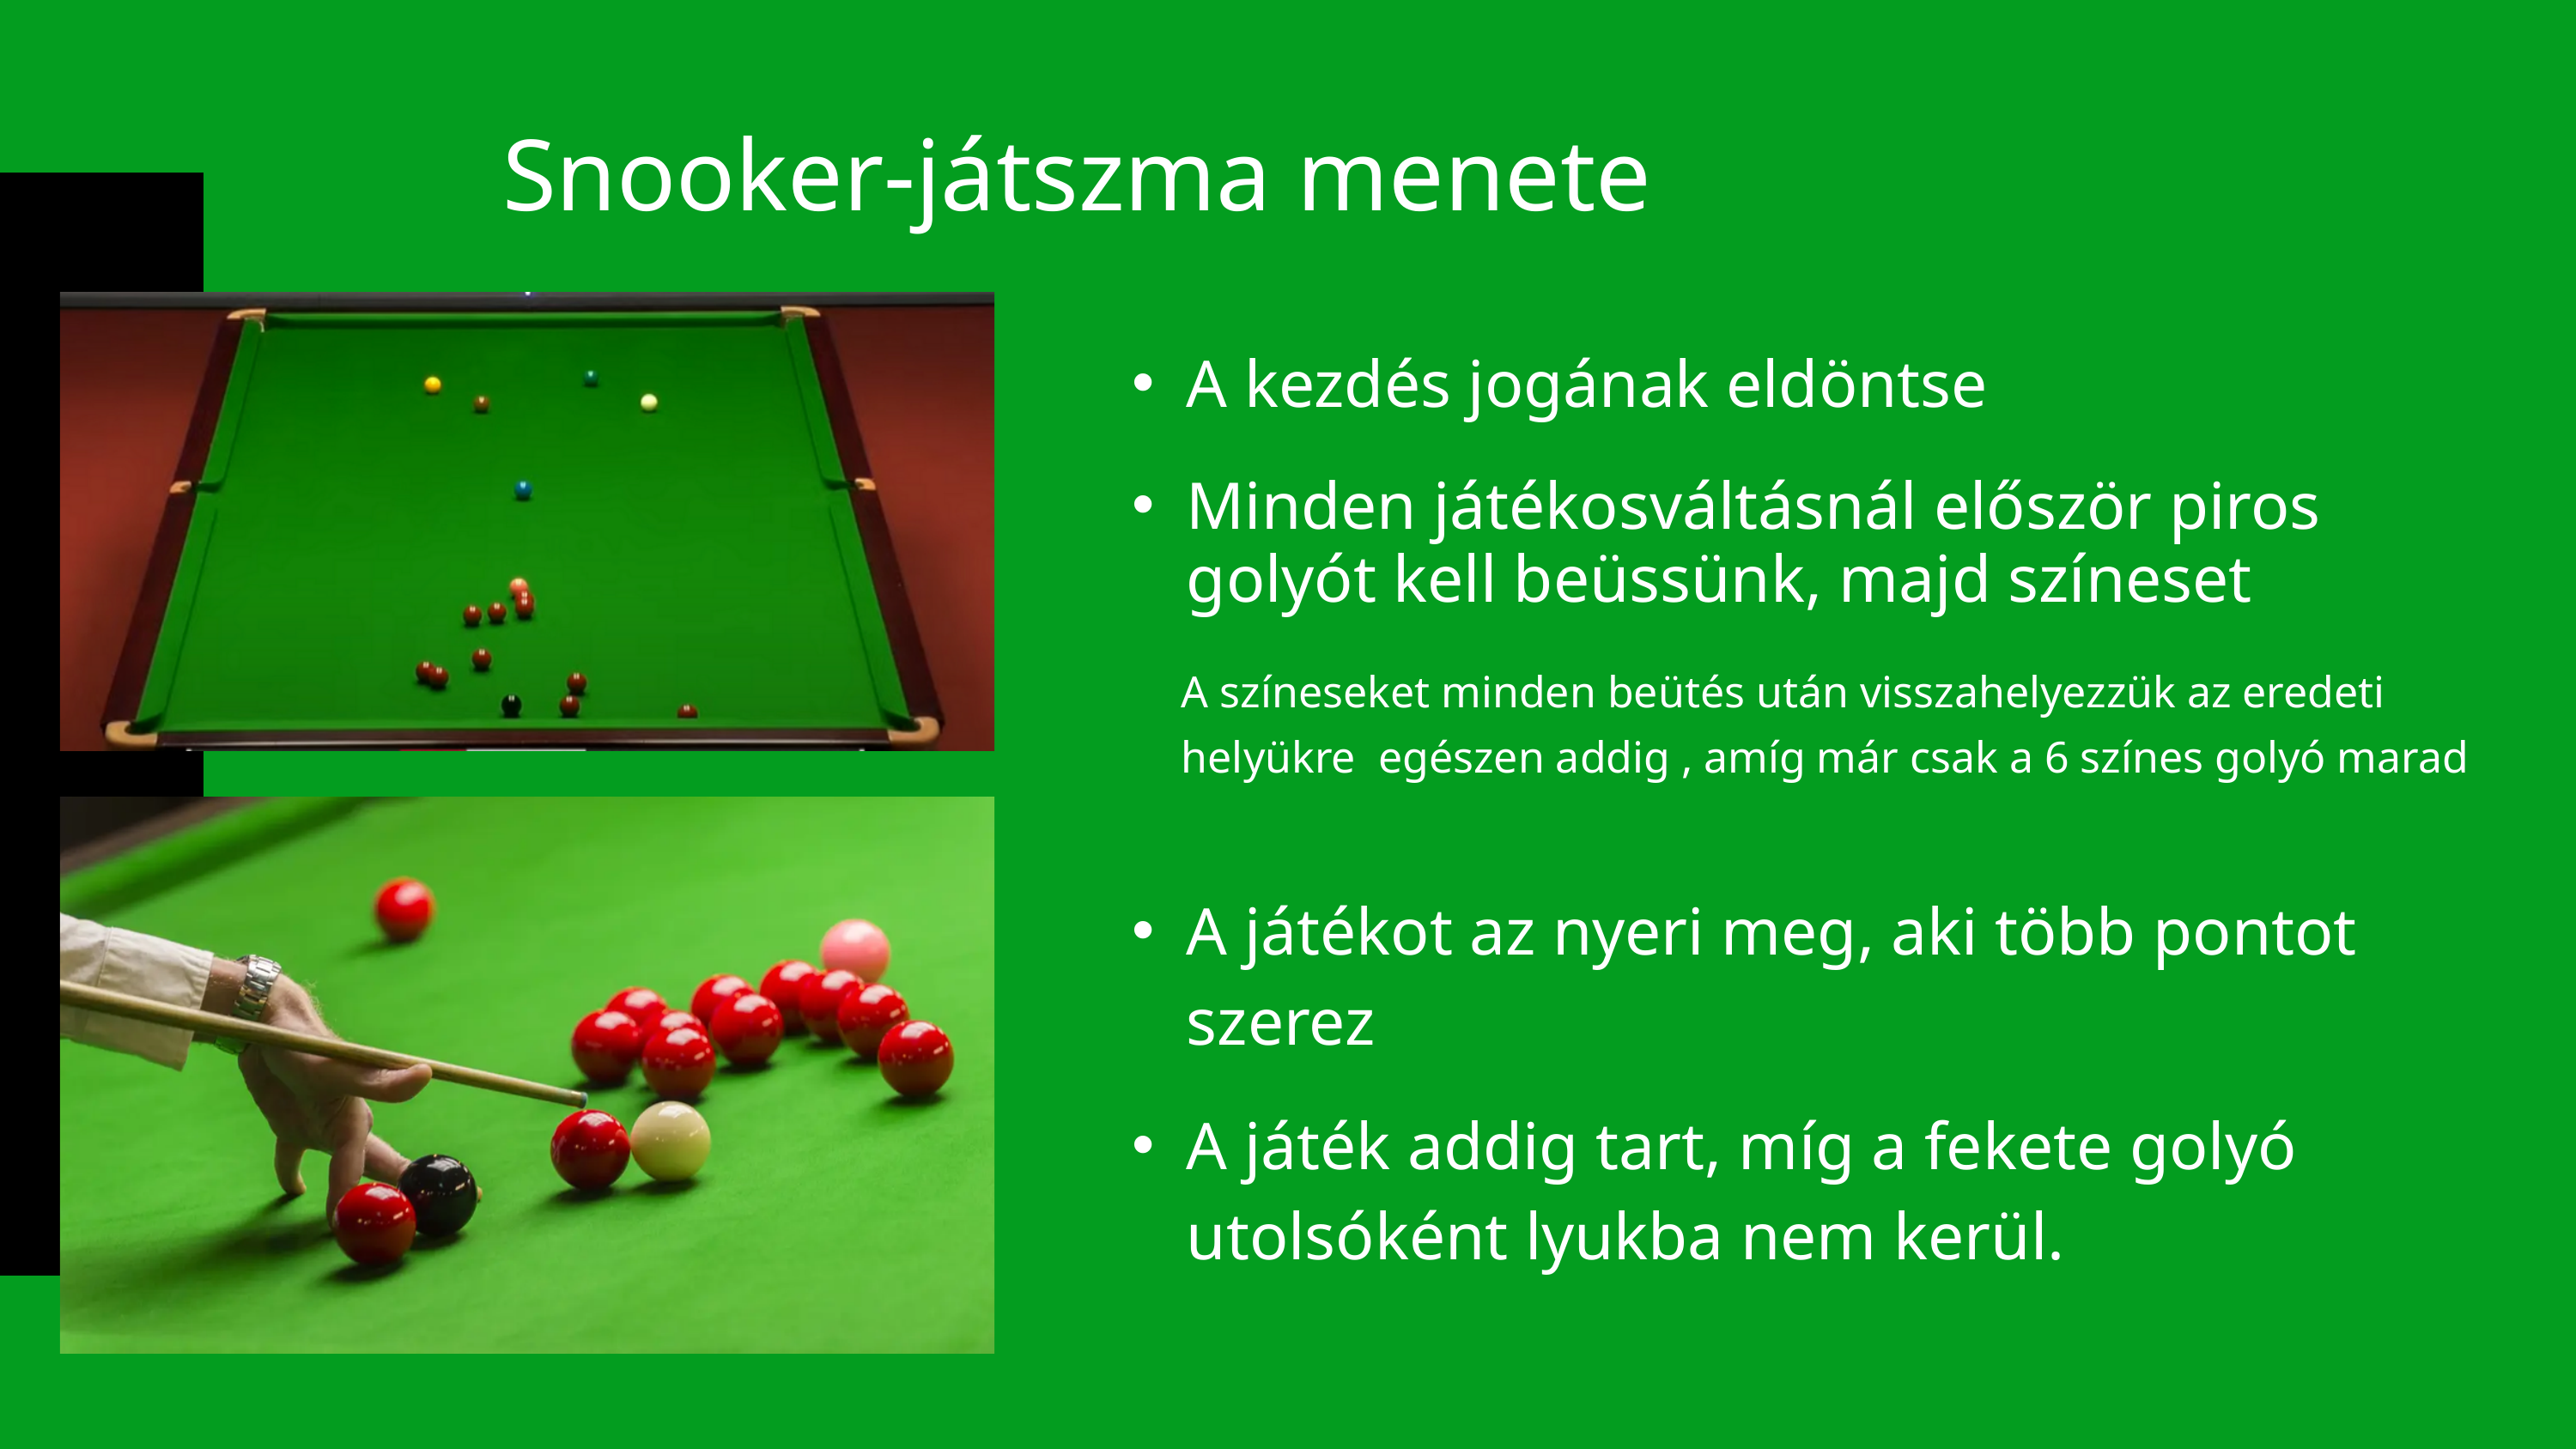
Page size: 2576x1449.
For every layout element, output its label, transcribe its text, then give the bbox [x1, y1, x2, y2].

text_box [59, 797, 995, 1354]
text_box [0, 173, 204, 1276]
text_box A játékot az nyeri meg, aki több pontot szerez [1077, 877, 2503, 1058]
text_box A színeseket minden beütés után visszahelyezzük az eredeti helyükre egészen addig , amíg már csak a 6 színes golyó marad [1181, 651, 2503, 782]
text_box Minden játékosváltásnál először piros golyót kell beüssünk, majd színeset [1077, 469, 2503, 615]
text_box A kezdés jogának eldöntse [1077, 348, 2246, 421]
text_box A játék addig tart, míg a fekete golyó utolsóként lyukba nem kerül. [1077, 1092, 2503, 1273]
text_box [207, 292, 995, 751]
text_box Snooker-játszma menete [272, 119, 1882, 343]
